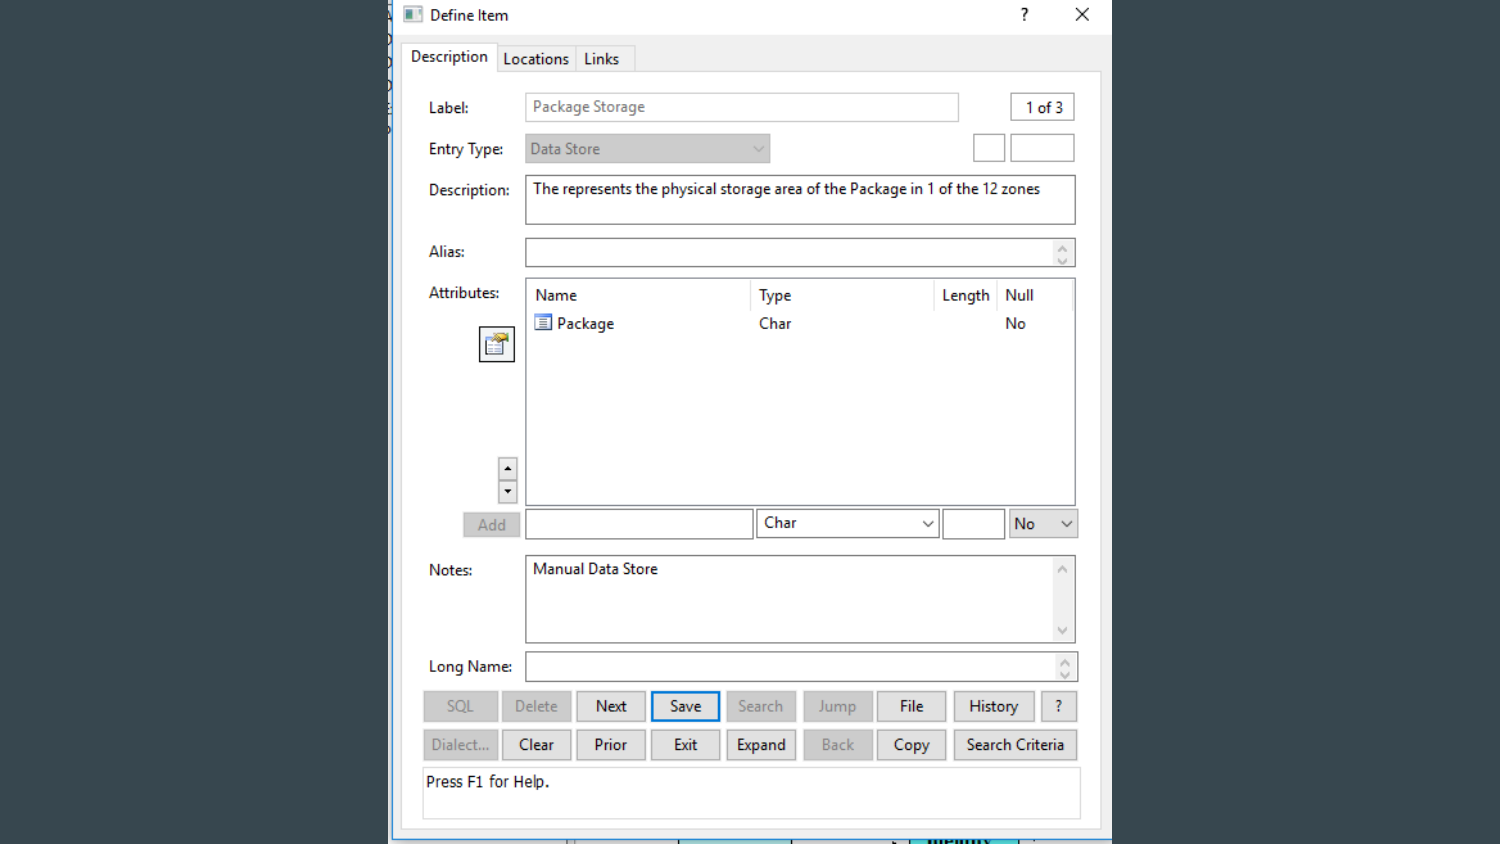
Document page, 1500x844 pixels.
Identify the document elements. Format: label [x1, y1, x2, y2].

picture [388, 0, 1112, 844]
